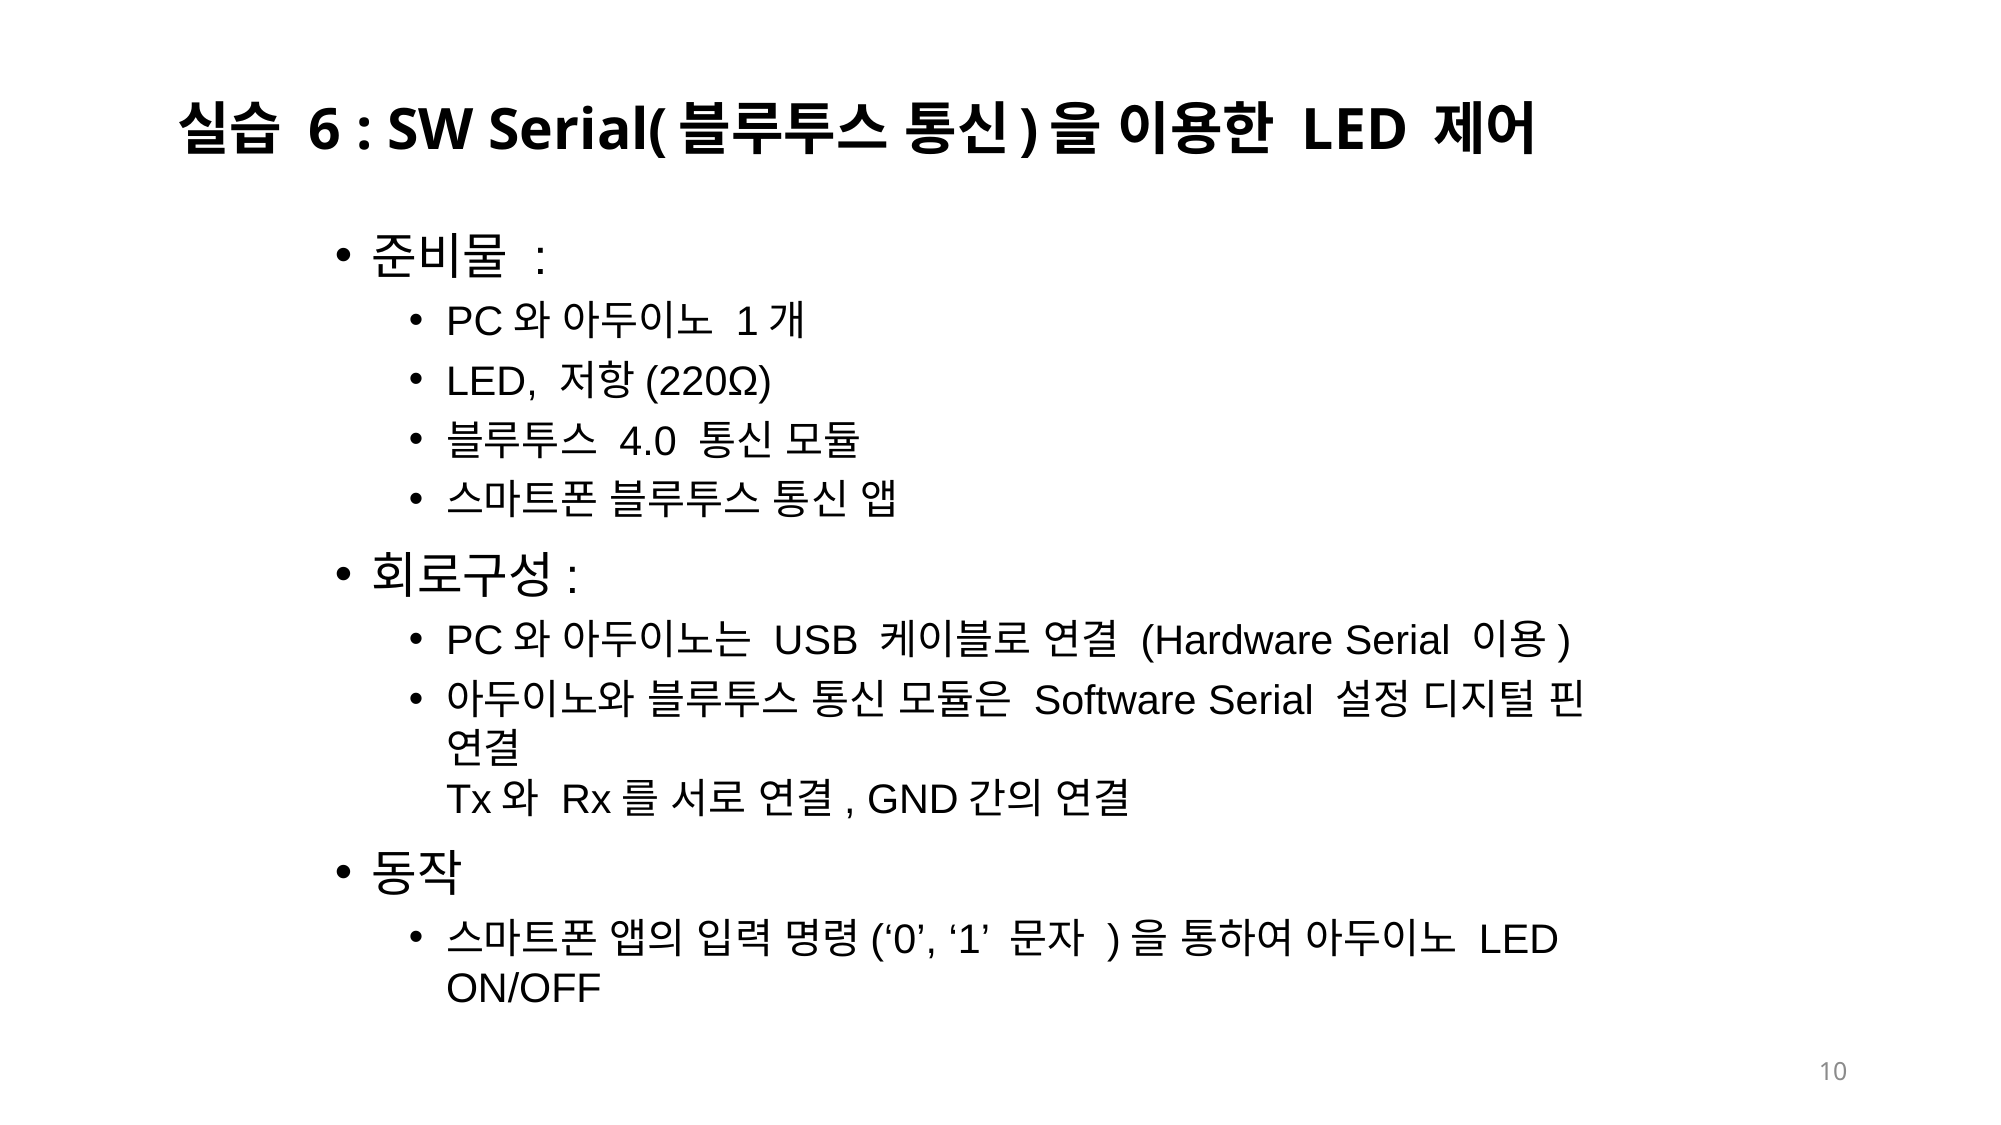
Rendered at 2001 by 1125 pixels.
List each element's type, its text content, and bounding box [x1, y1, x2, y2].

text_box 준비물 : PC와 아두이노 1개 LED, 저항(220Ω) 블루투스 4.0 통신 모듈 스마트폰 블루투스 통신 앱 회로구성: PC와 아두이노는 USB 케이블로 연결 (Hardware Serial 이용) 아두이노와 블루투스 통신 모듈은 Software Serial 설정 디지털 핀 연결 Tx와 Rx를 서로 연결, GND간의 연결 동작 스마트폰 앱의 입력 명령(‘0’, ‘1’ 문자 )을 통하여 아두이노 LED ON/OFF [319, 217, 1634, 1027]
title 실습 6 : SW Serial(블루투스 통신)을 이용한 LED 제어 [162, 75, 1854, 186]
slide_number 10 [1412, 1042, 1863, 1103]
